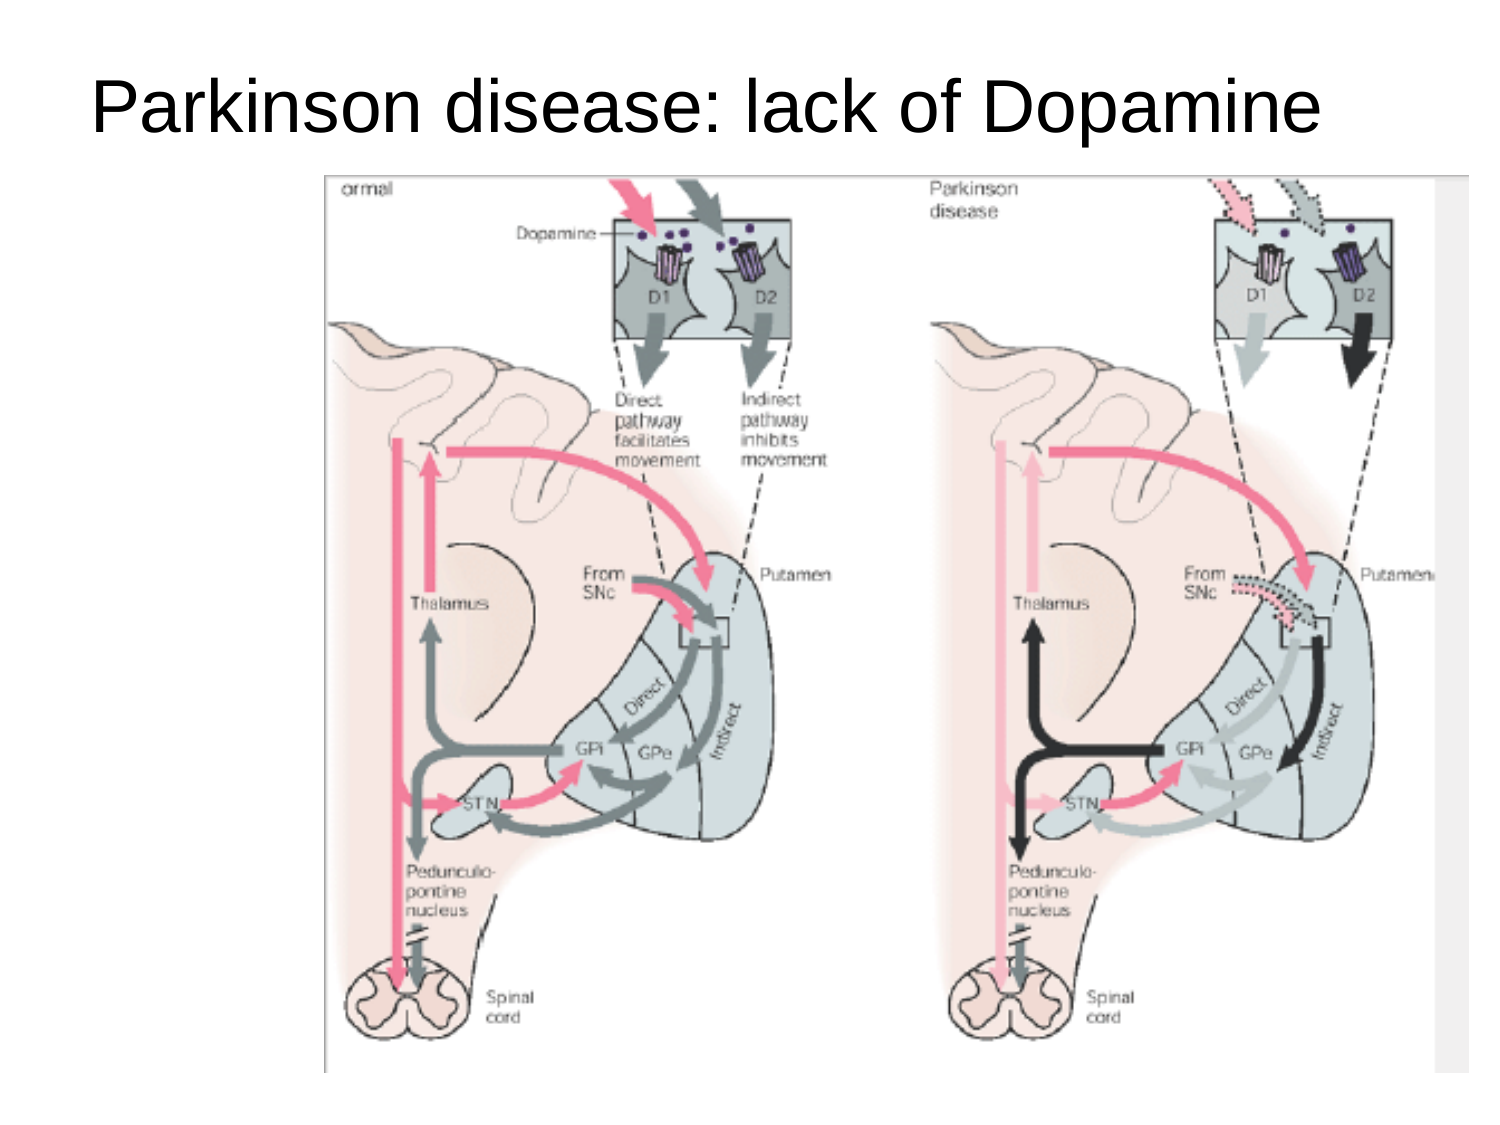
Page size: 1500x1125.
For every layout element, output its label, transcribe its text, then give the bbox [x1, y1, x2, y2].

title Parkinson disease: lack of Dopamine [75, 45, 1353, 161]
picture [324, 175, 1469, 1073]
